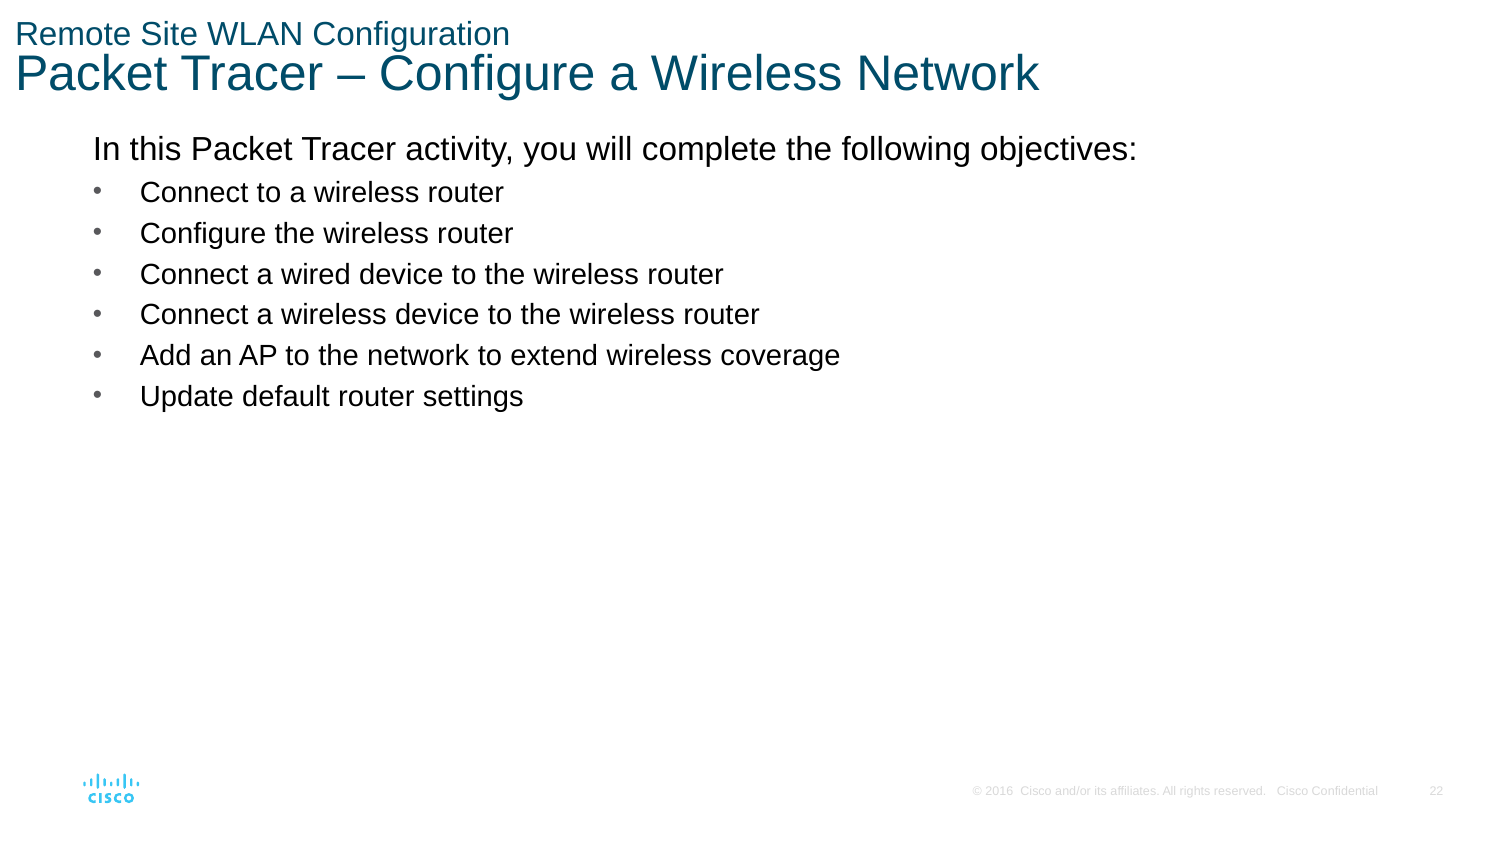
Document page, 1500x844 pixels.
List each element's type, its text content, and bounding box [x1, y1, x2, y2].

list In this Packet Tracer activity, you will complete the following objectives: Connect to a wireless router Configure the wireless router Connect a wired device to the wireless router Connect a wireless device to the wireless router Add an AP to the network to extend wireless coverage Update default router settings [77, 120, 1437, 726]
title Remote Site WLAN Configuration Packet Tracer – Configure a Wireless Network [0, 0, 1369, 121]
